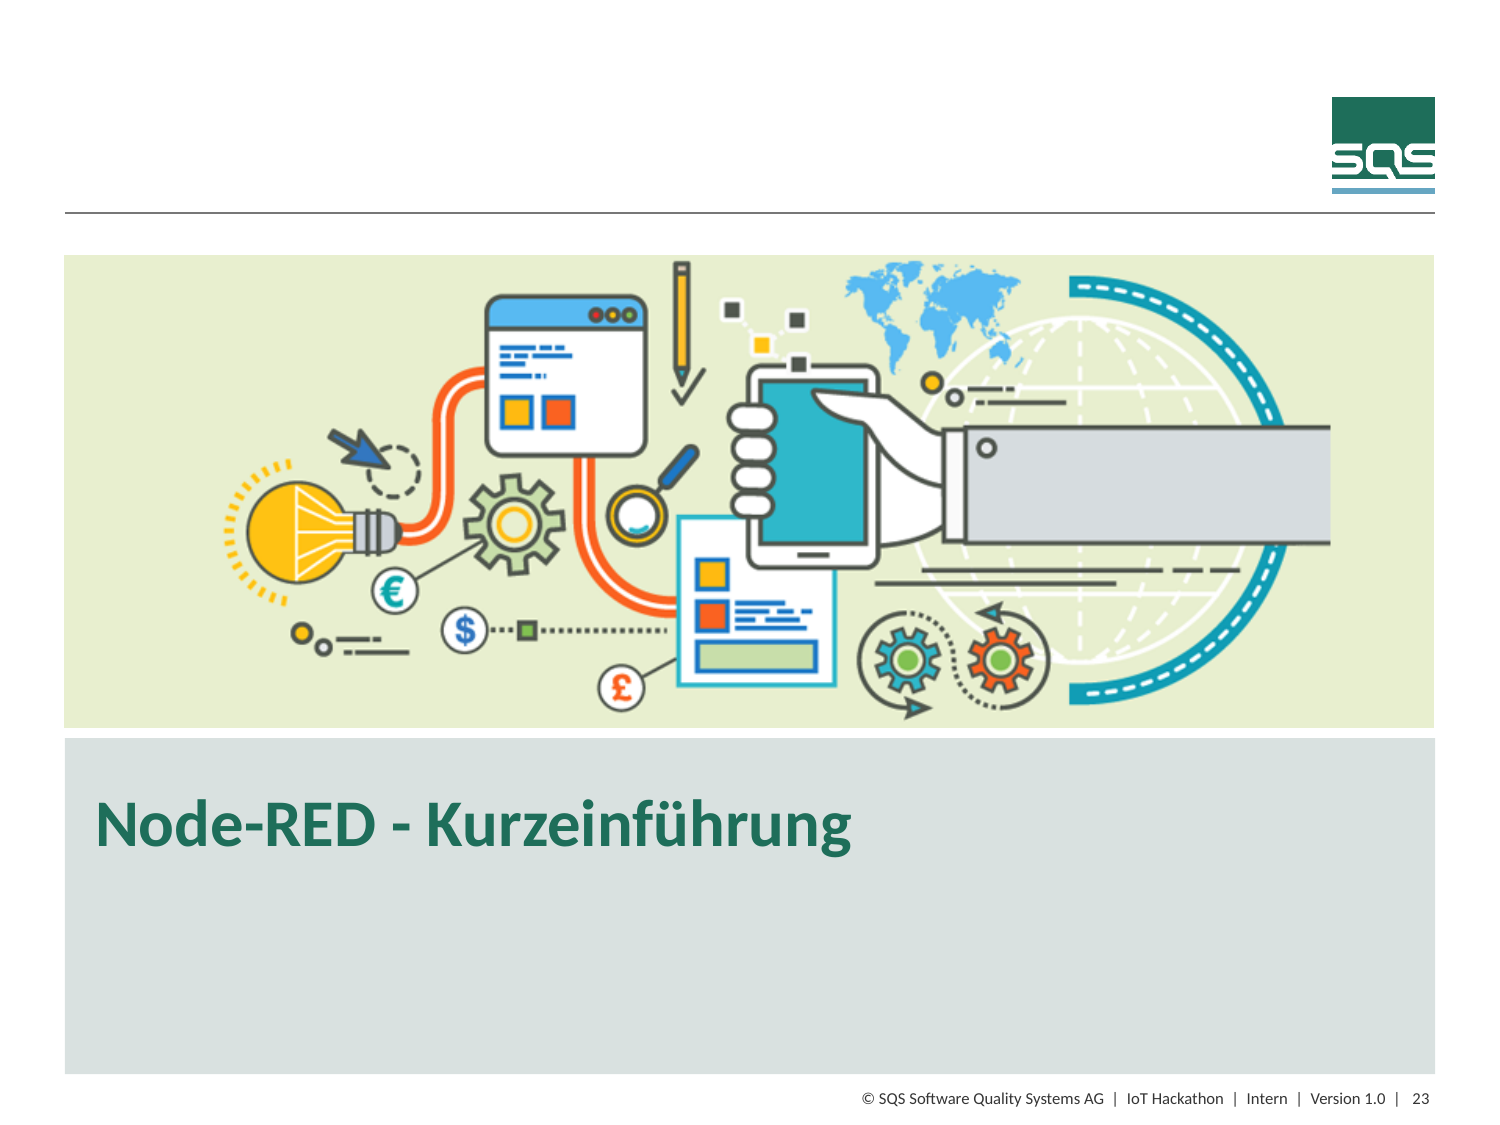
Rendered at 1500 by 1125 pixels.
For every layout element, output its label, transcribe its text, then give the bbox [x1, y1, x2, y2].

slide_number 23 [1406, 1089, 1436, 1111]
picture [1332, 97, 1435, 194]
footer © SQS Software Quality Systems AG | IoT Hackathon | Intern | Version 1.0 | [64, 1089, 1406, 1111]
picture [64, 255, 1434, 728]
title Node-RED - Kurzeinführung [95, 754, 1405, 894]
